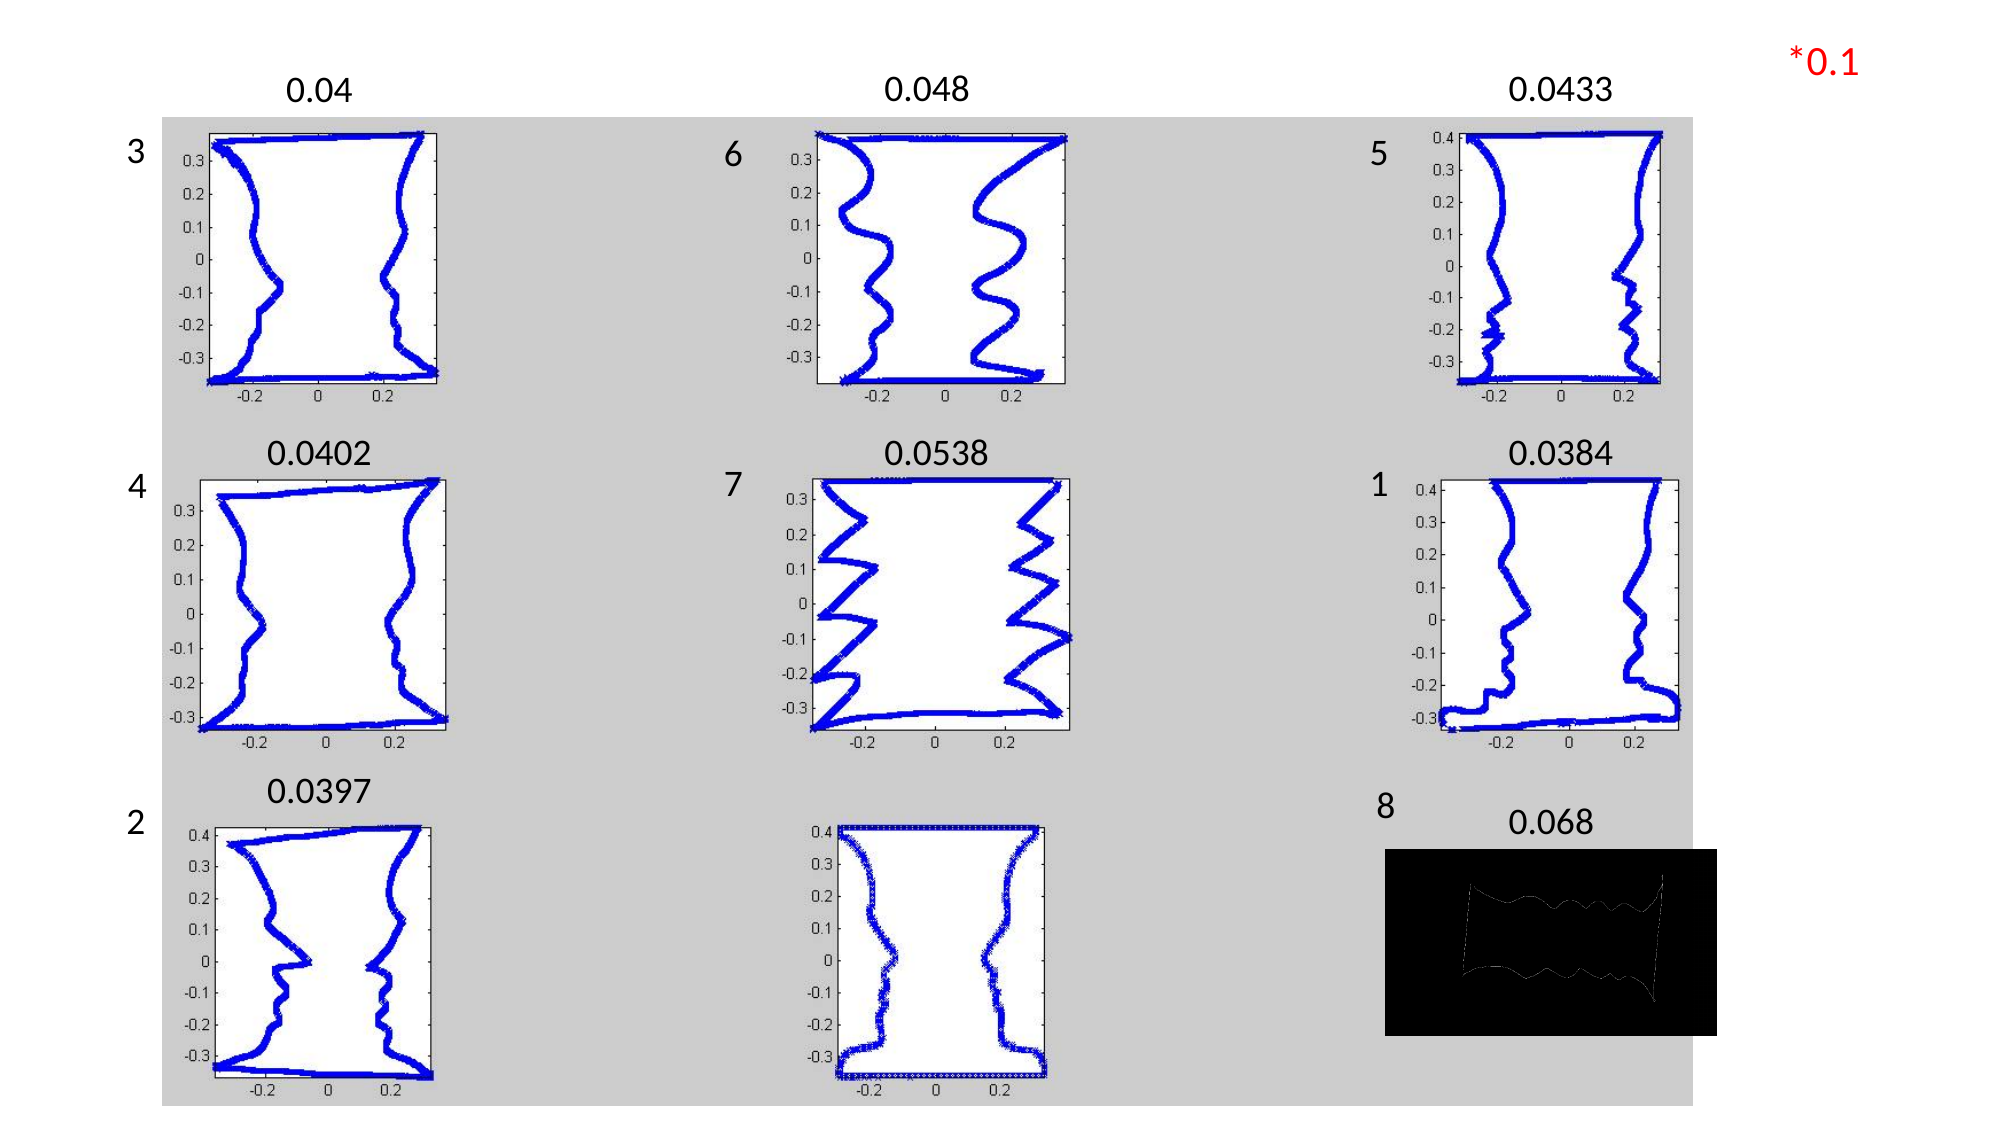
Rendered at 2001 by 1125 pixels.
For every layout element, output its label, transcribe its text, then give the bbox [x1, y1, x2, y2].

text_box 0.0433 [1493, 57, 1629, 117]
text_box 3 [111, 118, 161, 179]
text_box *0.1 [1771, 26, 1875, 92]
text_box 2 [111, 789, 161, 849]
text_box 4 [113, 454, 162, 514]
text_box 0.04 [271, 57, 368, 117]
picture [162, 117, 1718, 1106]
text_box 0.048 [869, 57, 985, 117]
